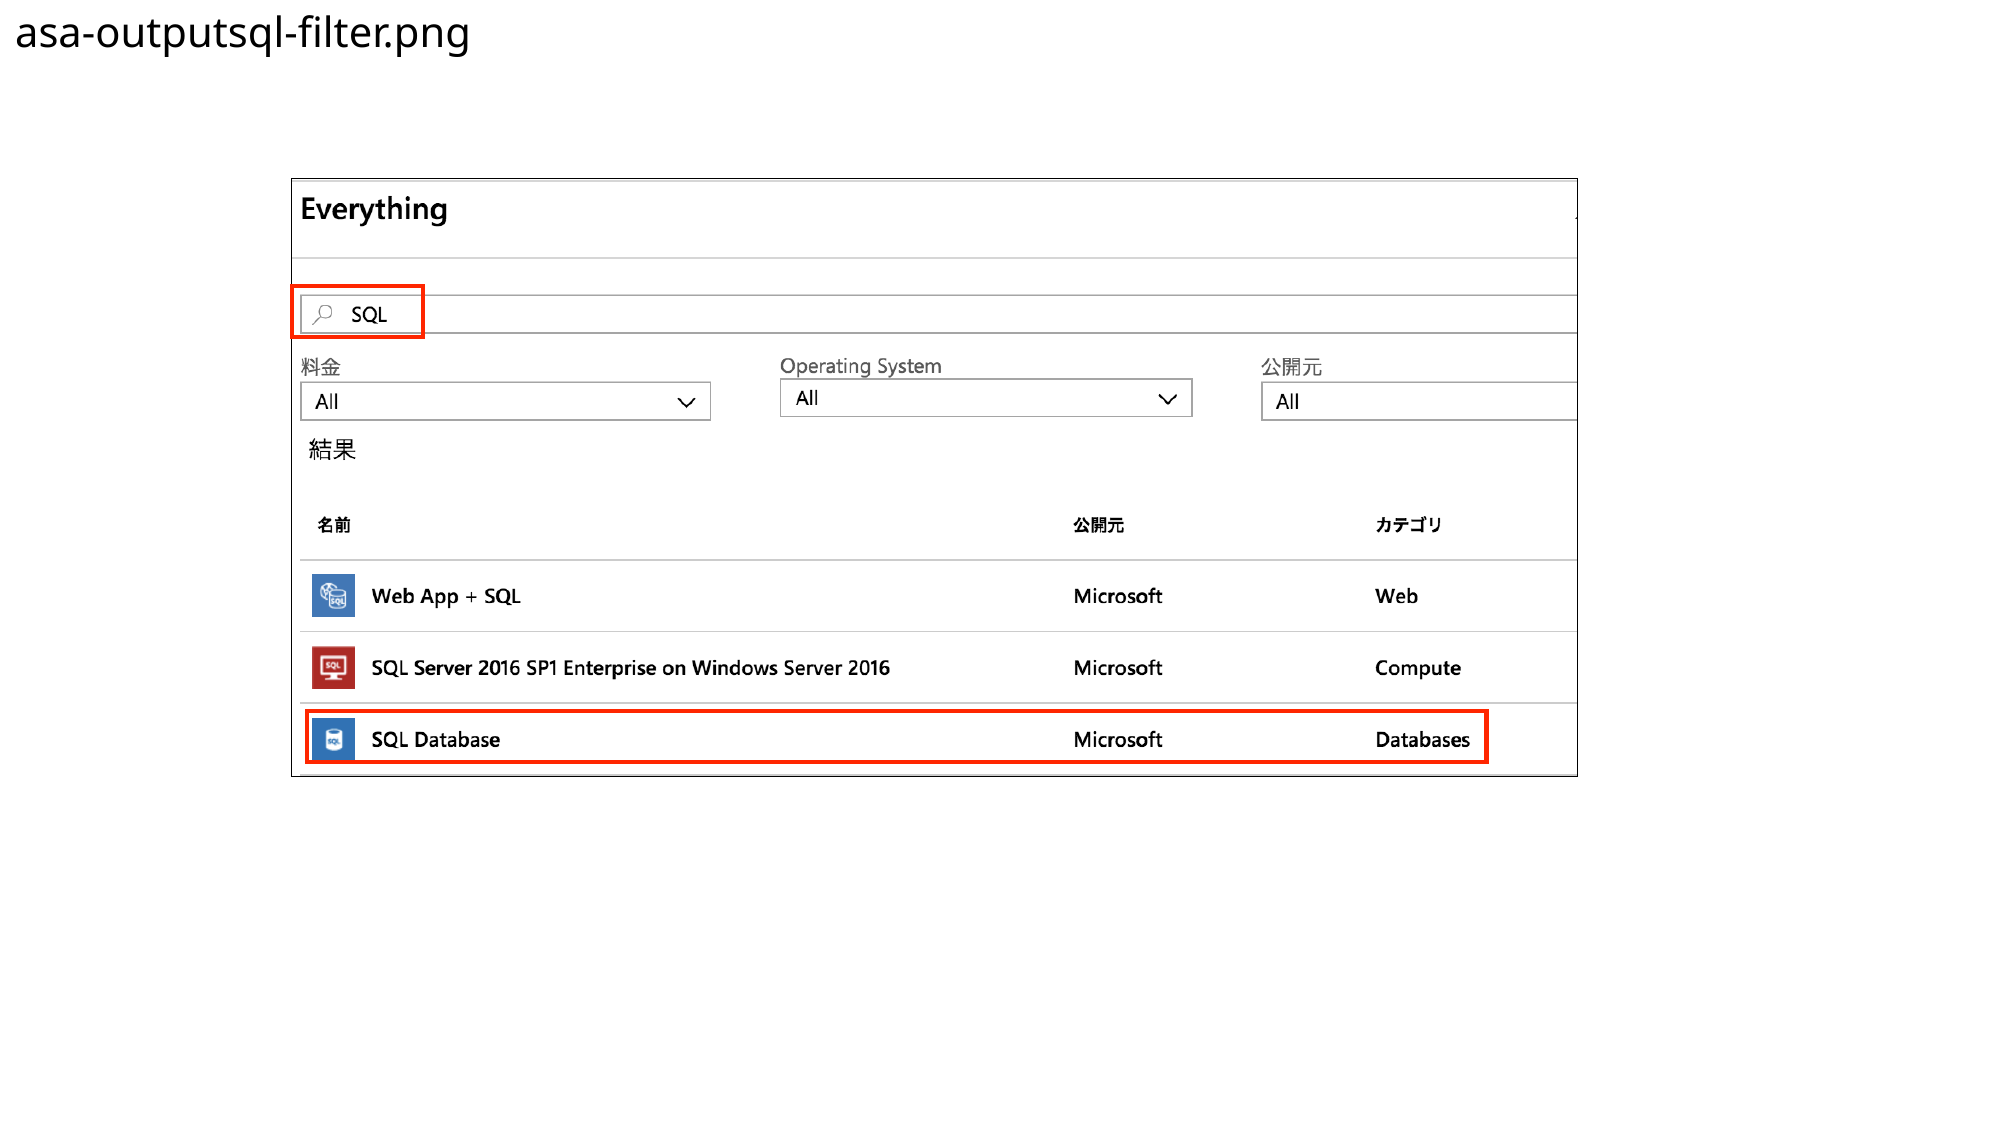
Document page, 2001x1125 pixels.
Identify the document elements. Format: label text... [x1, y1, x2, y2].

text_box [291, 178, 1578, 777]
title asa-outputsql-filter.png [0, 0, 2000, 68]
